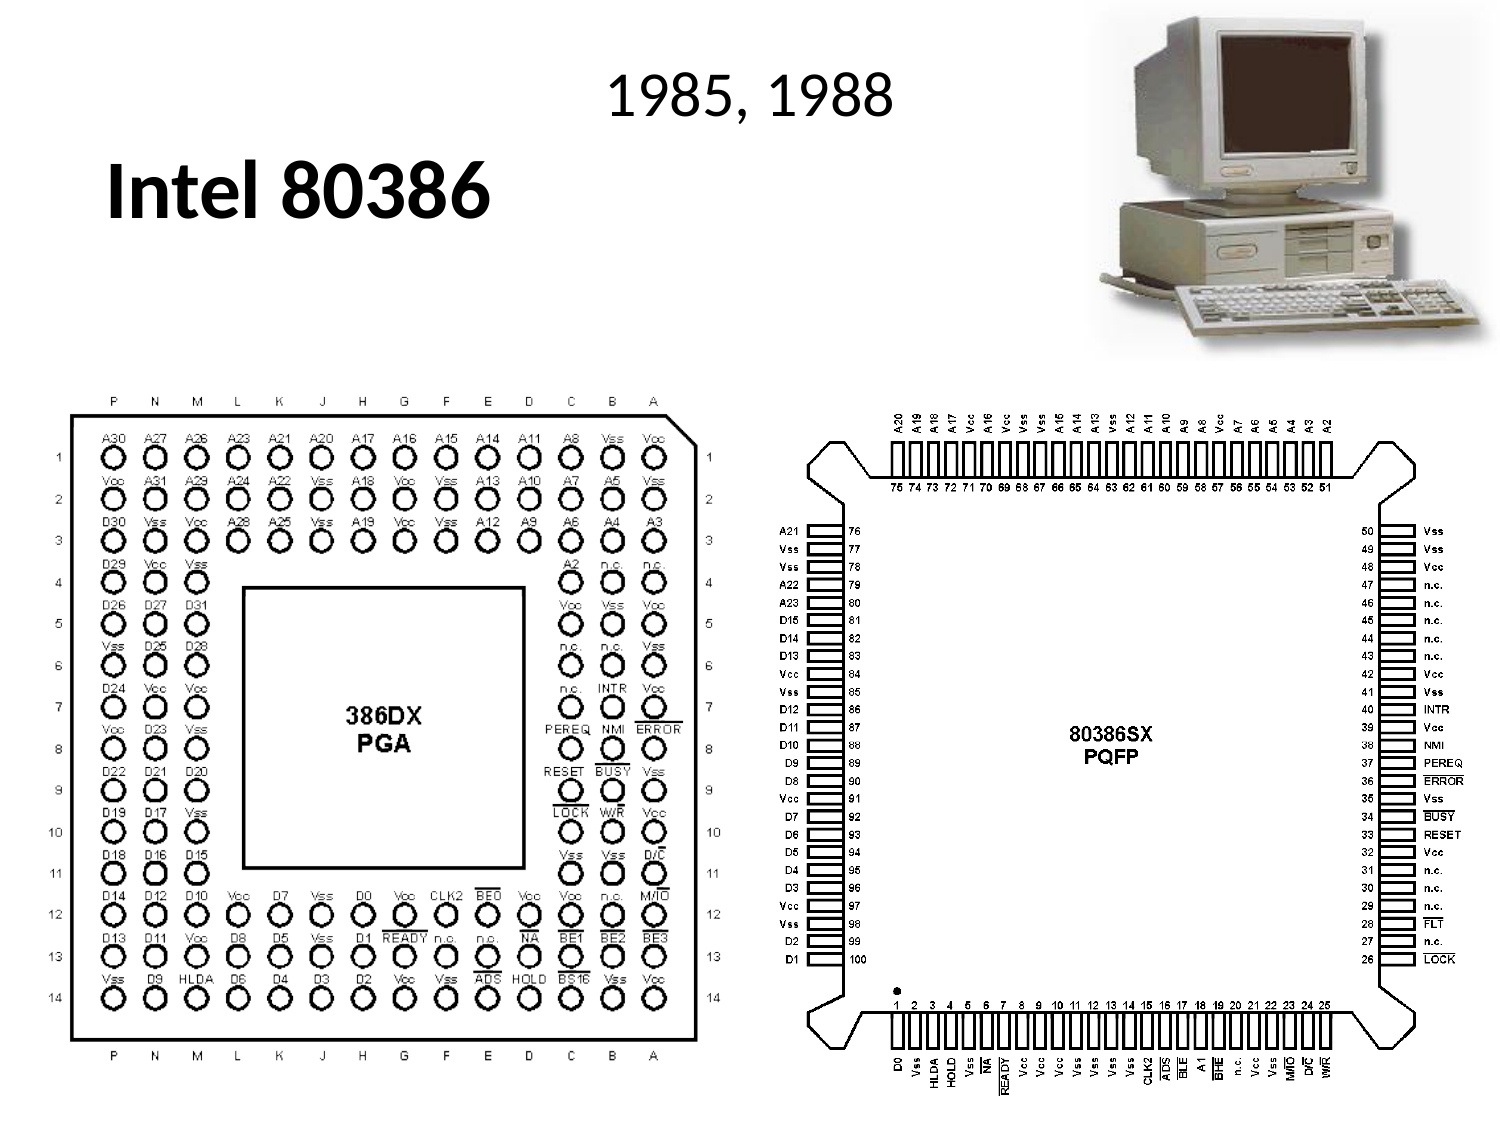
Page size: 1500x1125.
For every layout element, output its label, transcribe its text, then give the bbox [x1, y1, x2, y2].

picture [41, 385, 727, 1071]
picture [1084, 0, 1500, 362]
text_box Intel 80386 [90, 127, 507, 243]
picture [773, 408, 1471, 1103]
title 1985, 1988 [75, 45, 1078, 138]
